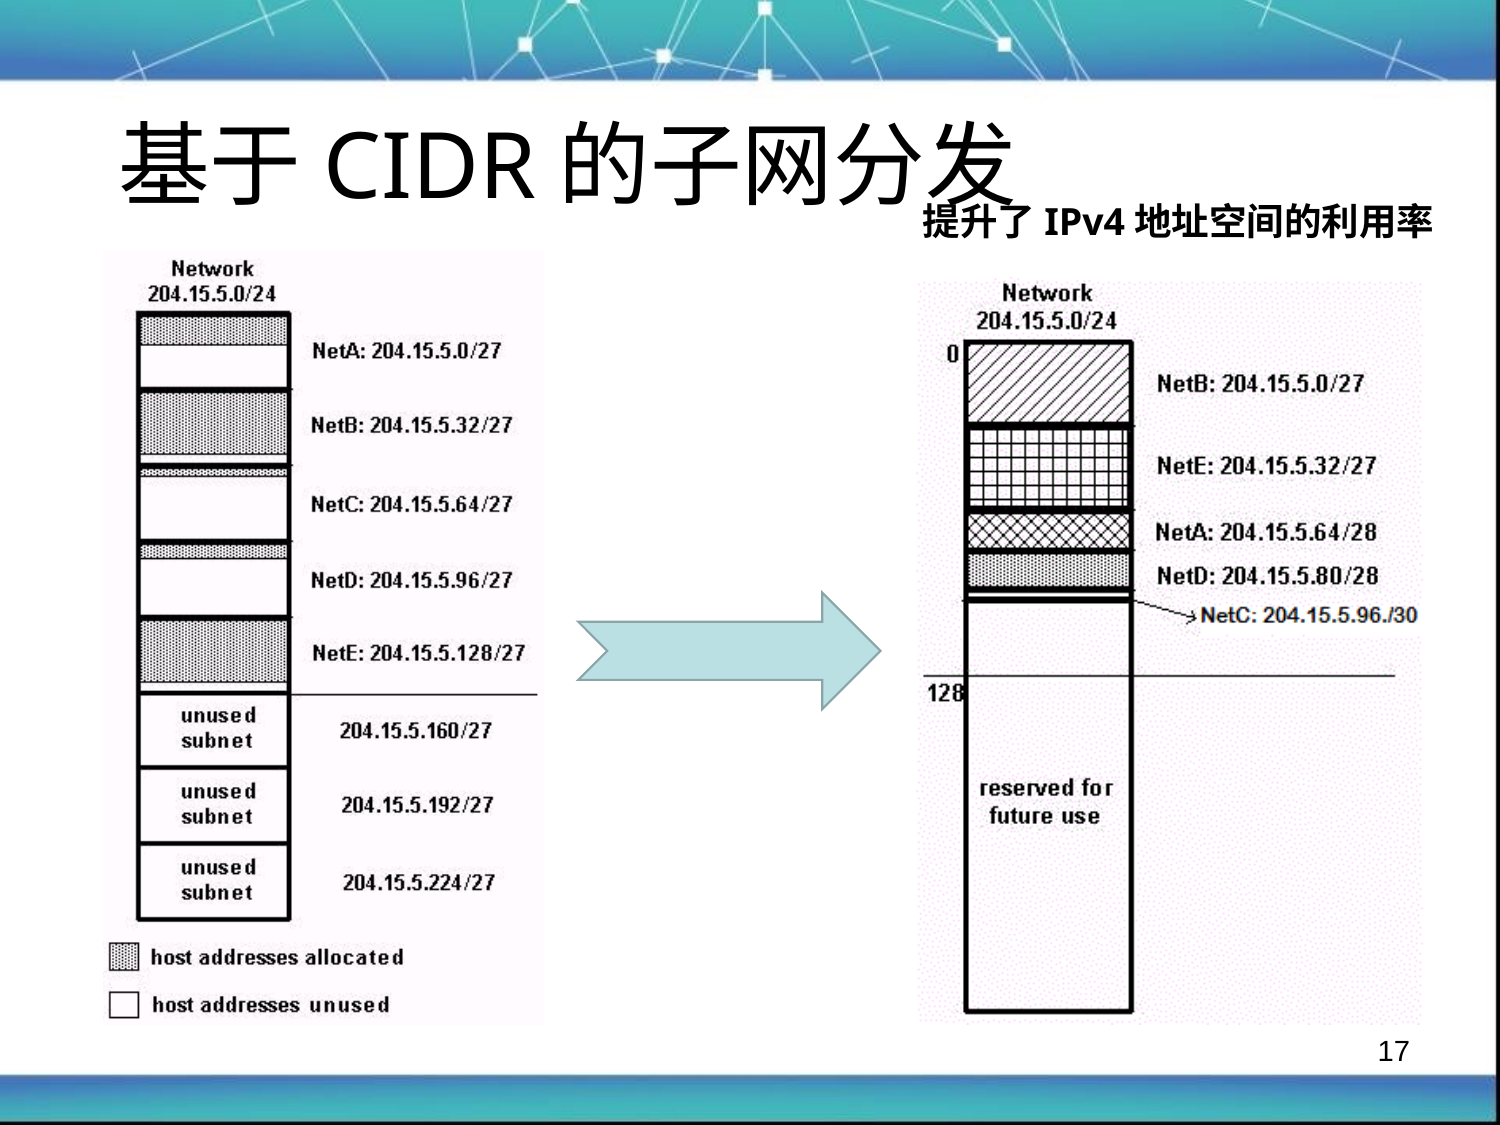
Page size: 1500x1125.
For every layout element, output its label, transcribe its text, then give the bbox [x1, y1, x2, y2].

text_box 提升了IPv4地址空间的利用率 [908, 190, 1449, 251]
picture [0, 0, 1500, 1125]
slide_number 17 [1074, 1024, 1426, 1103]
text_box [575, 590, 882, 712]
text_box 基于CIDR的子网分发 [103, 59, 1397, 278]
